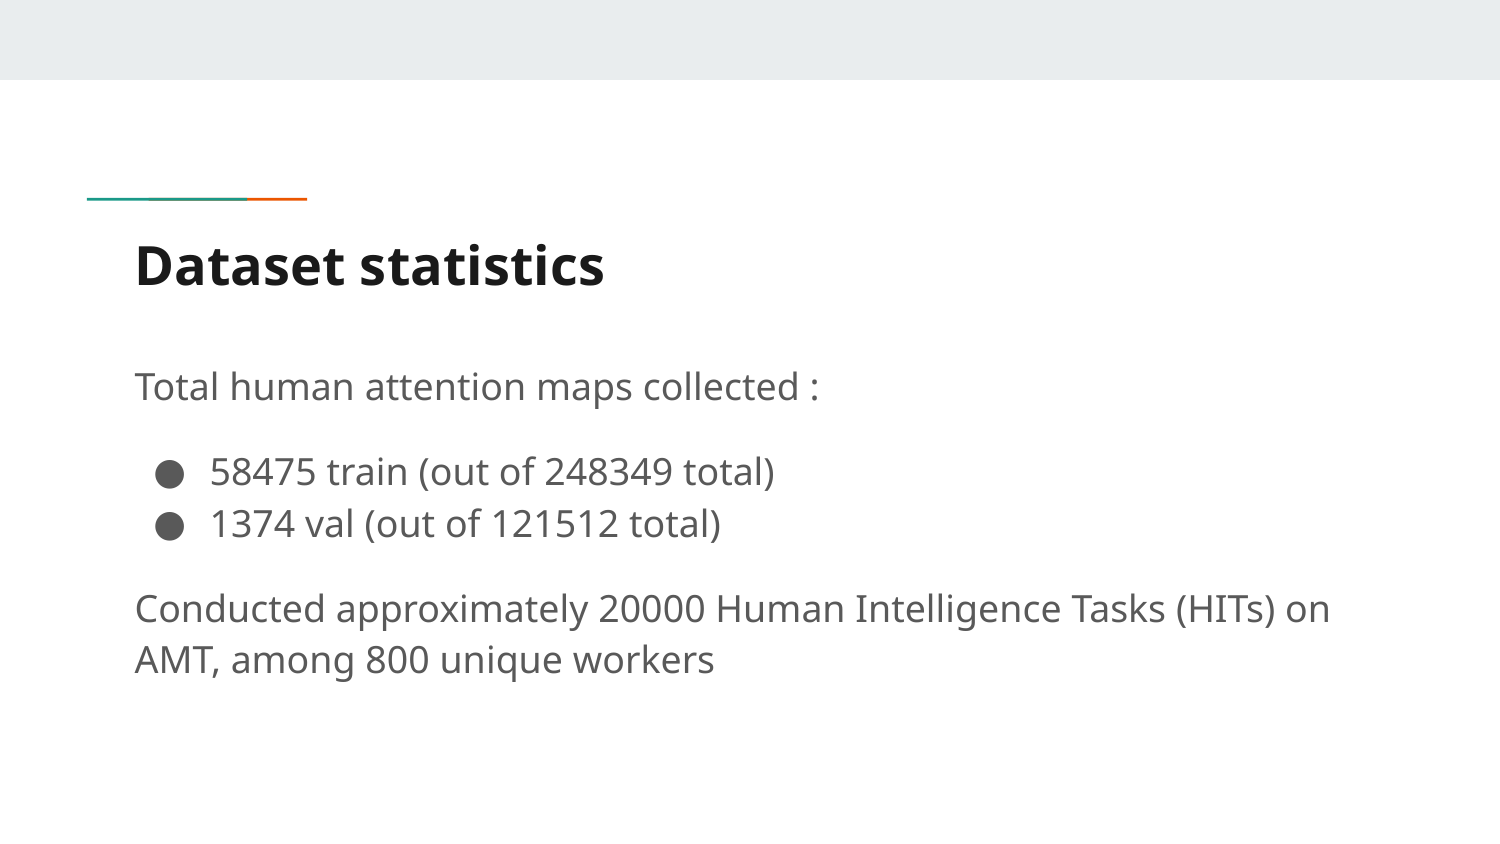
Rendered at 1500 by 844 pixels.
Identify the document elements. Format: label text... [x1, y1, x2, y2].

title Dataset statistics [119, 216, 1381, 305]
list Total human attention maps collected : 58475 train (out of 248349 total) 1374 val (out of 121512 total) Conducted approximately 20000 Human Intelligence Tasks (HITs) on AMT, among 800 unique workers [119, 341, 1381, 712]
